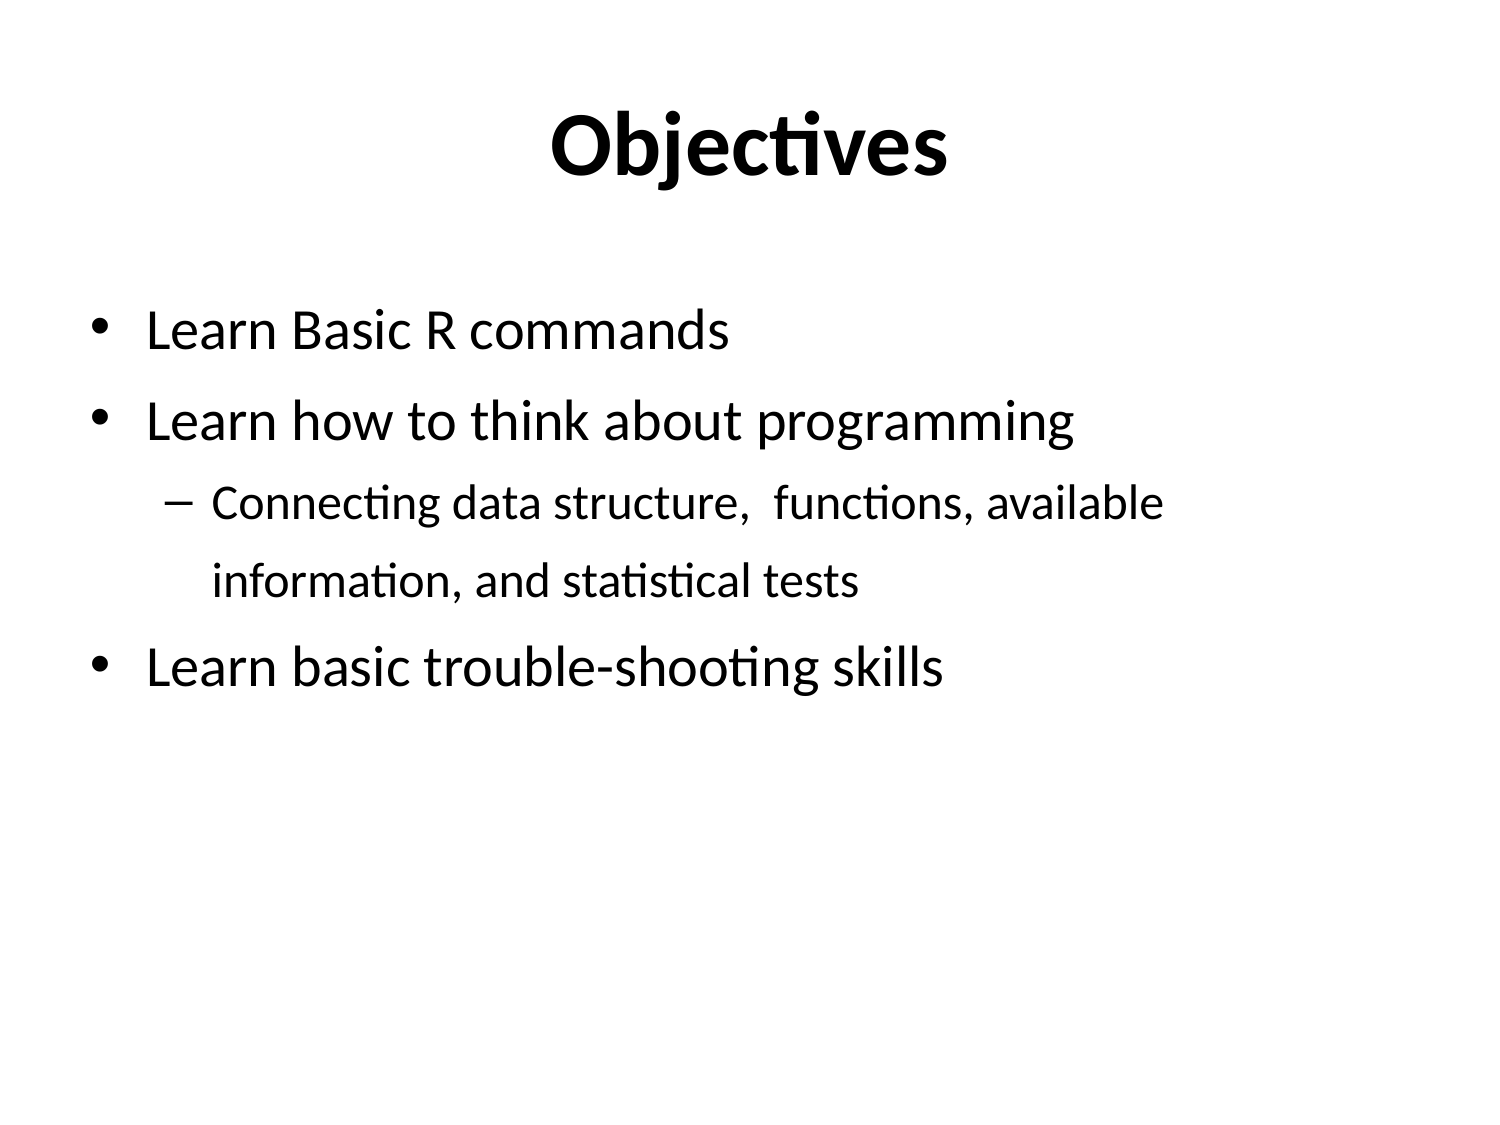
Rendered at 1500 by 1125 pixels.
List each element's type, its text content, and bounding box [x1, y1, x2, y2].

text_box Objectives [74, 45, 1425, 233]
text_box Learn Basic R commands Learn how to think about programming Connecting data structure, functions, available information, and statistical tests Learn basic trouble-shooting skills [74, 262, 1425, 1005]
